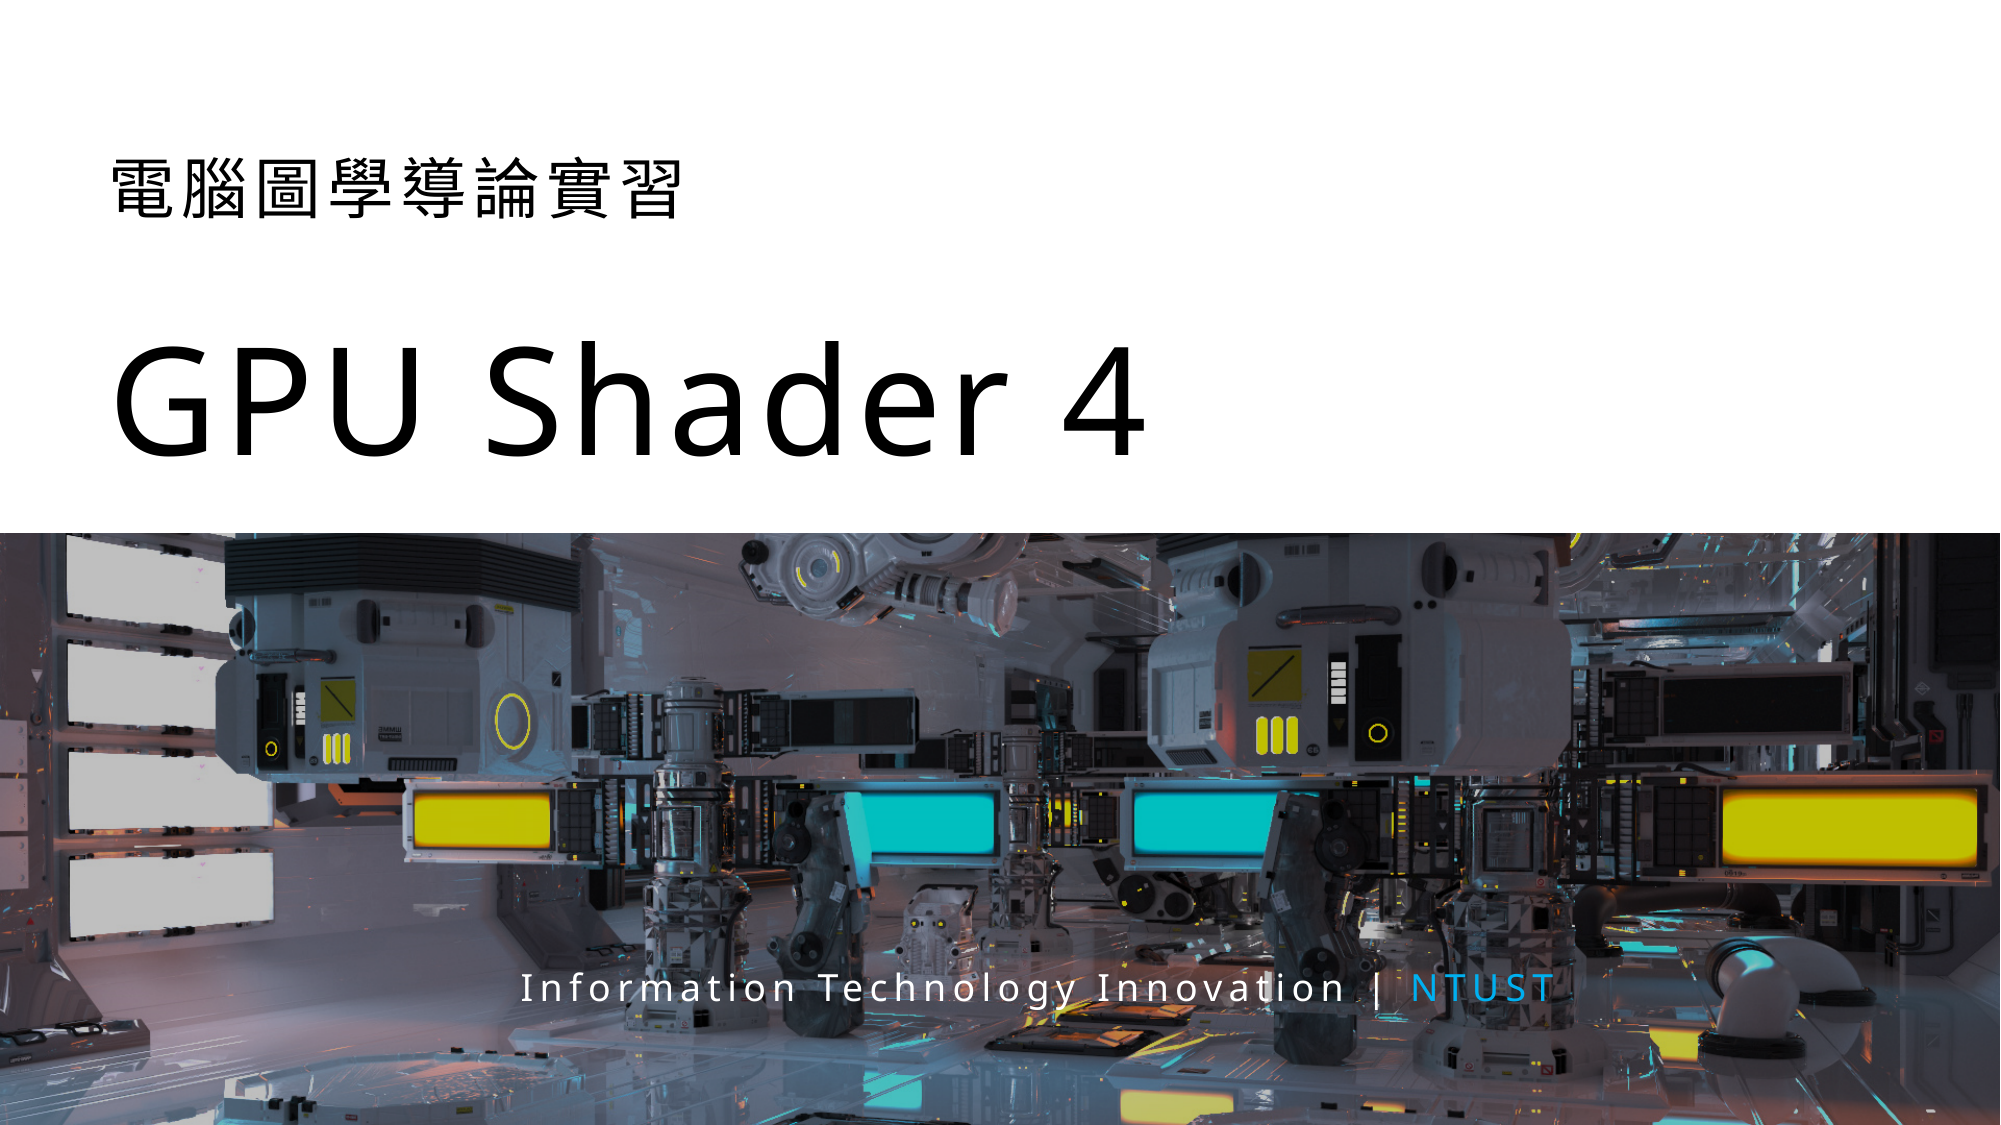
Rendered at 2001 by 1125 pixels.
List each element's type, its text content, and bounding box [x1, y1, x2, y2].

title GPU Shader 4 [93, 283, 2000, 496]
picture [0, 533, 2000, 1125]
subtitle 電腦圖學導論實習 [93, 148, 1594, 245]
